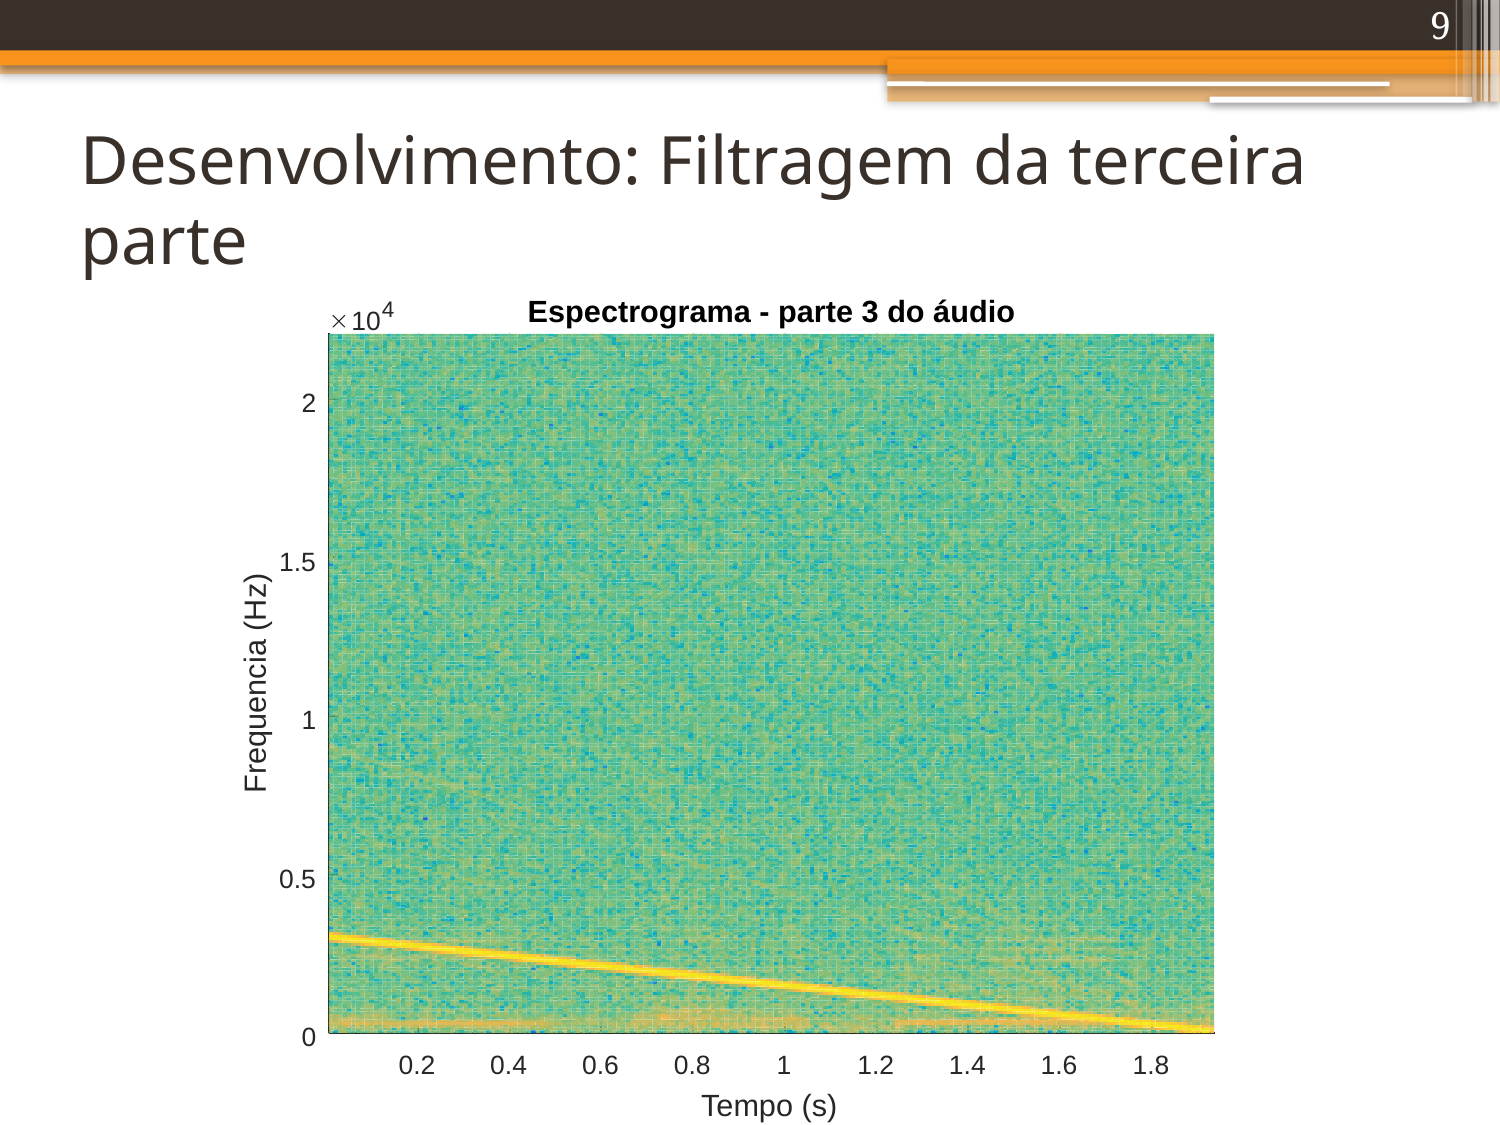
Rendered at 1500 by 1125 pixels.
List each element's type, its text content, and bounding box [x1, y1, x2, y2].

slide_number 9 [1341, 0, 1466, 61]
picture [179, 270, 1321, 1125]
title Desenvolvimento: Filtragem da terceira parte [66, 110, 1434, 286]
